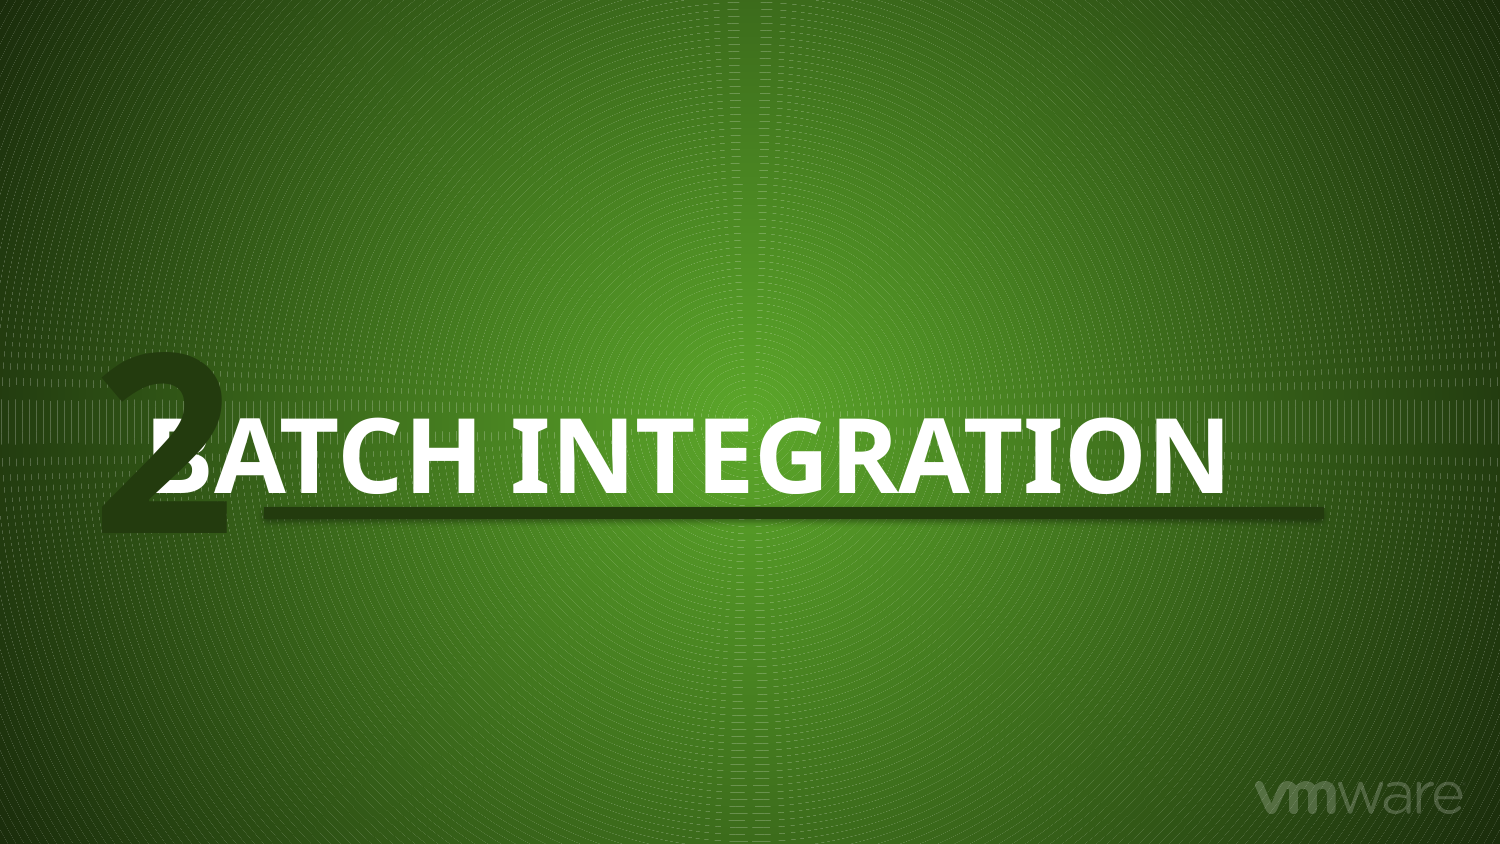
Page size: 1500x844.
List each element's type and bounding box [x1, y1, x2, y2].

text_box [88, 275, 1325, 595]
